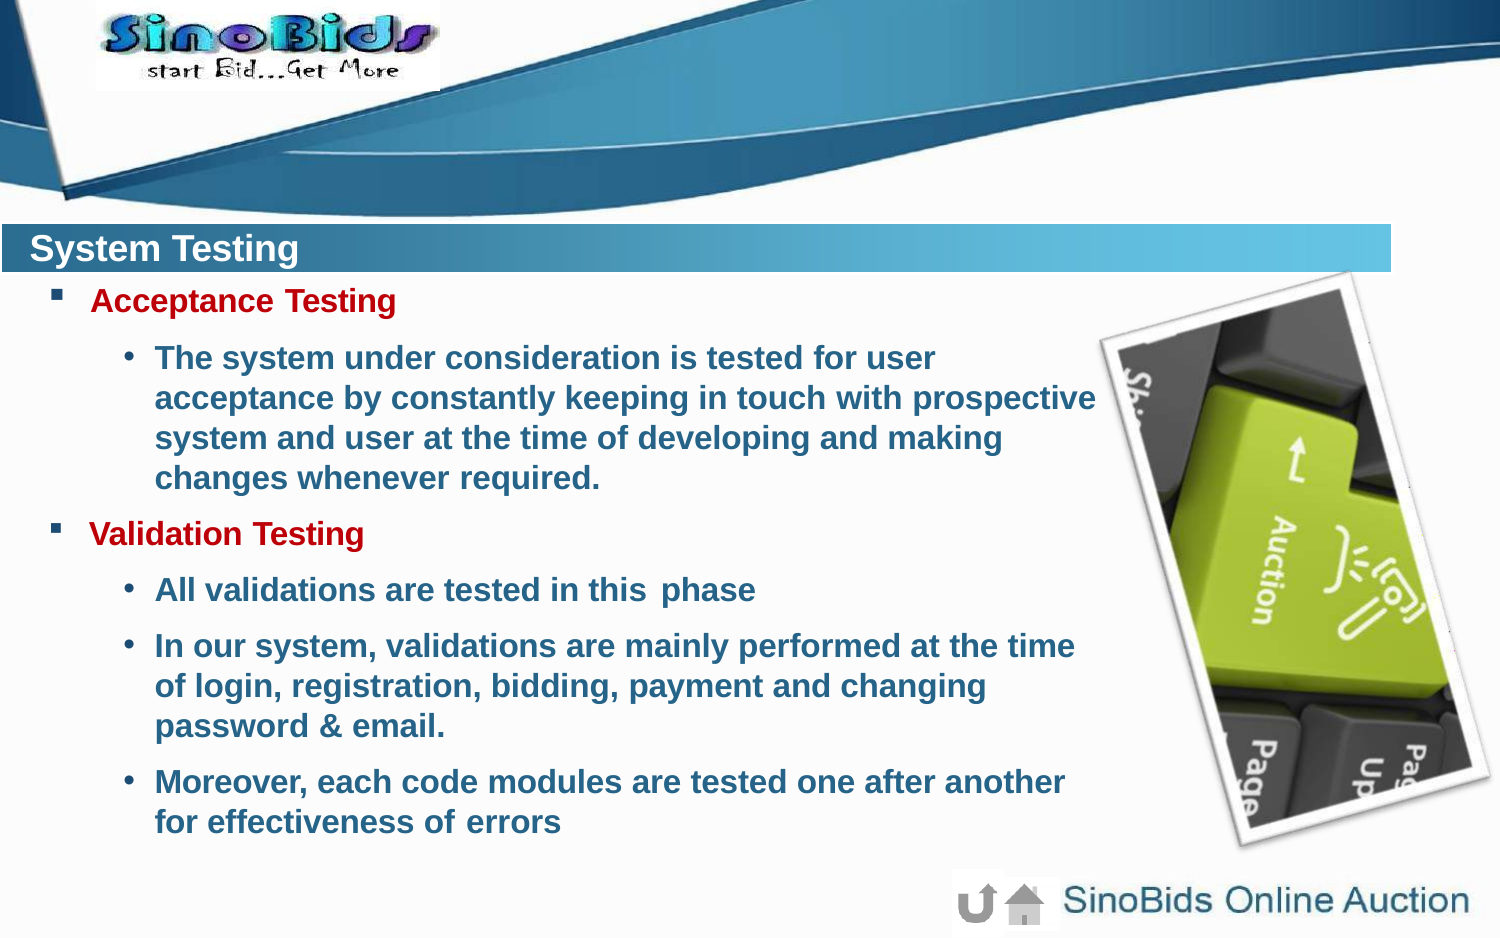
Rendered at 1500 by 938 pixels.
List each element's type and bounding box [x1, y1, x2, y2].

text_box [951, 868, 1061, 938]
text_box [0, 0, 1500, 938]
